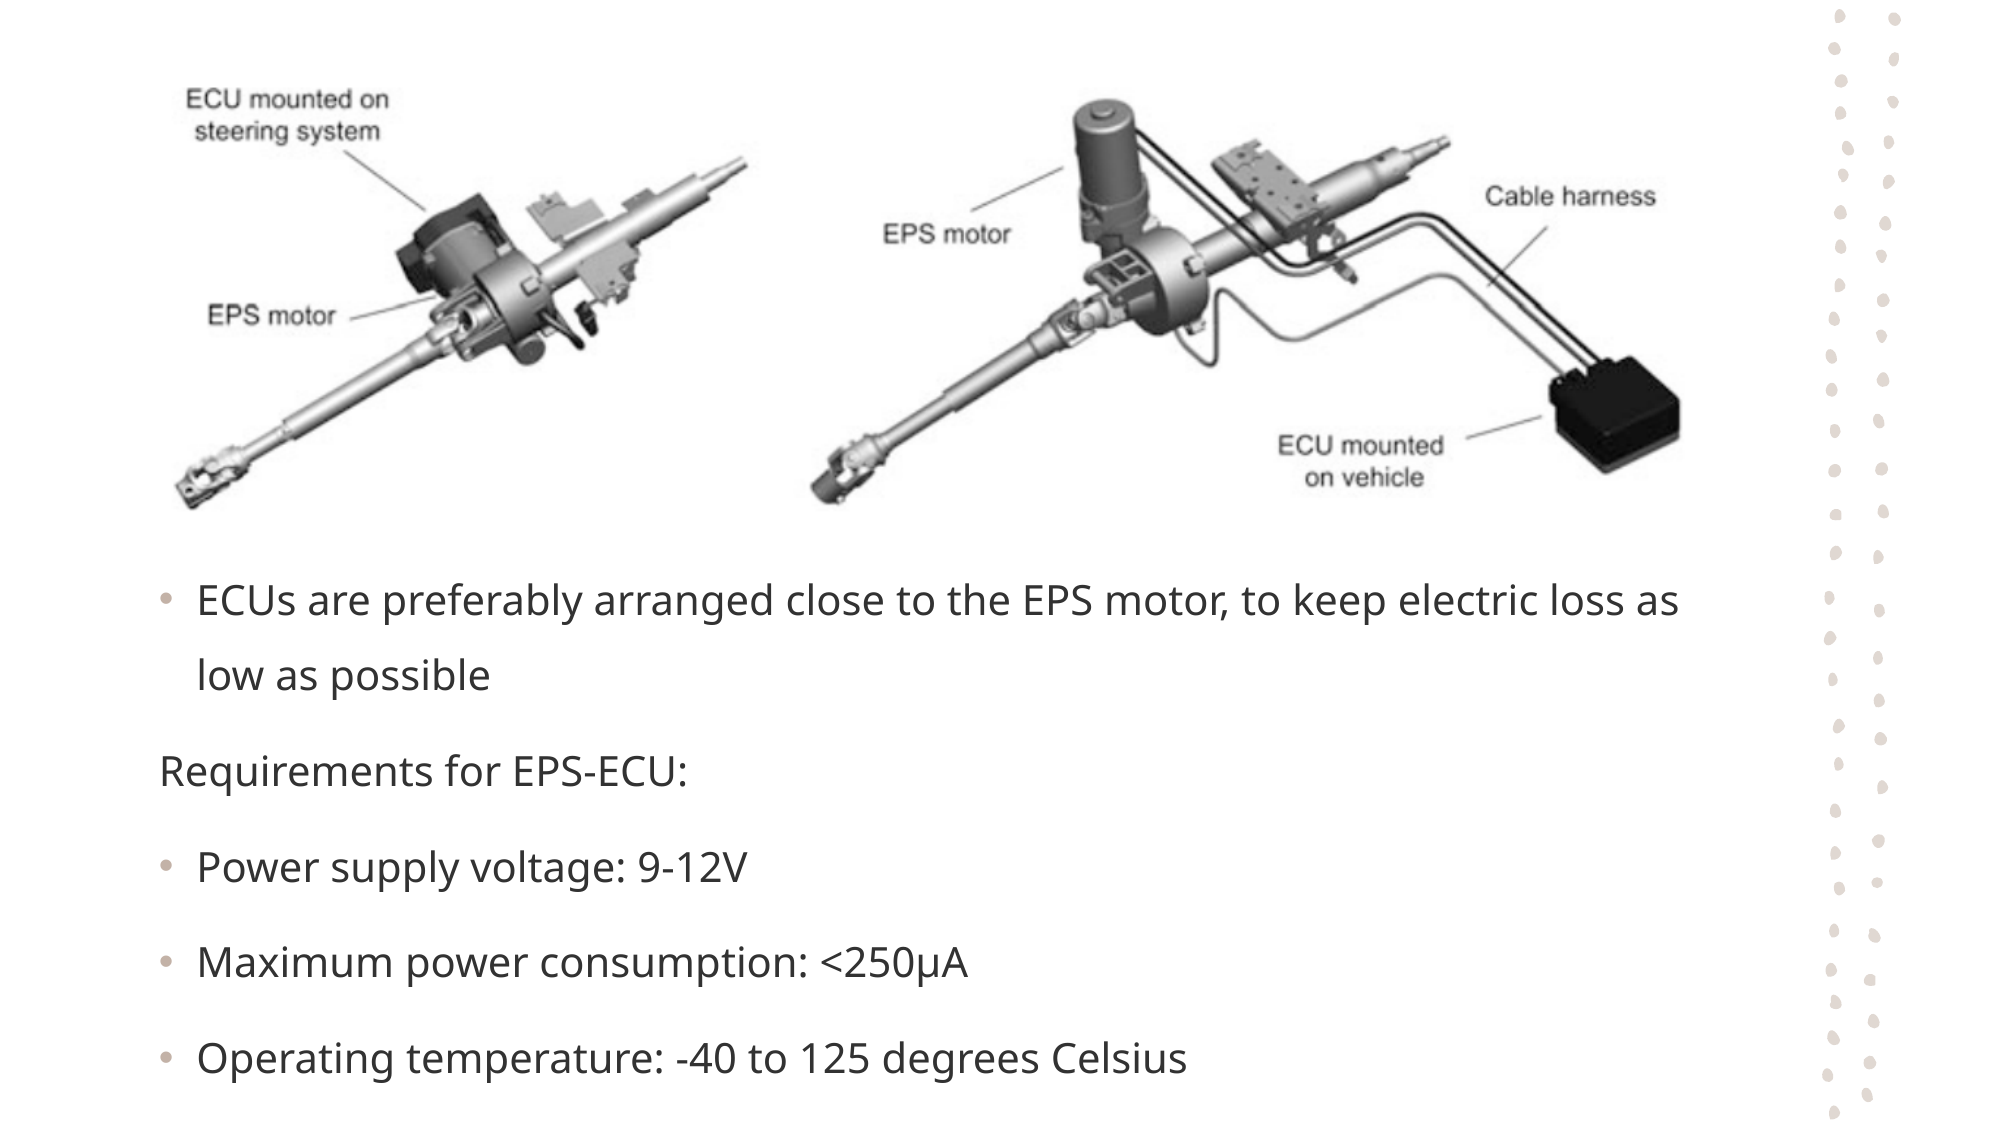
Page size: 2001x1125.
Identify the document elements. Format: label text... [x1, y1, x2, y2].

list ECUs are preferably arranged close to the EPS motor, to keep electric loss as low as possible Requirements for EPS-ECU: Power supply voltage: 9-12V Maximum power consumption: <250μA Operating temperature: -40 to 125 degrees Celsius [143, 541, 1725, 1125]
picture [159, 32, 1709, 542]
